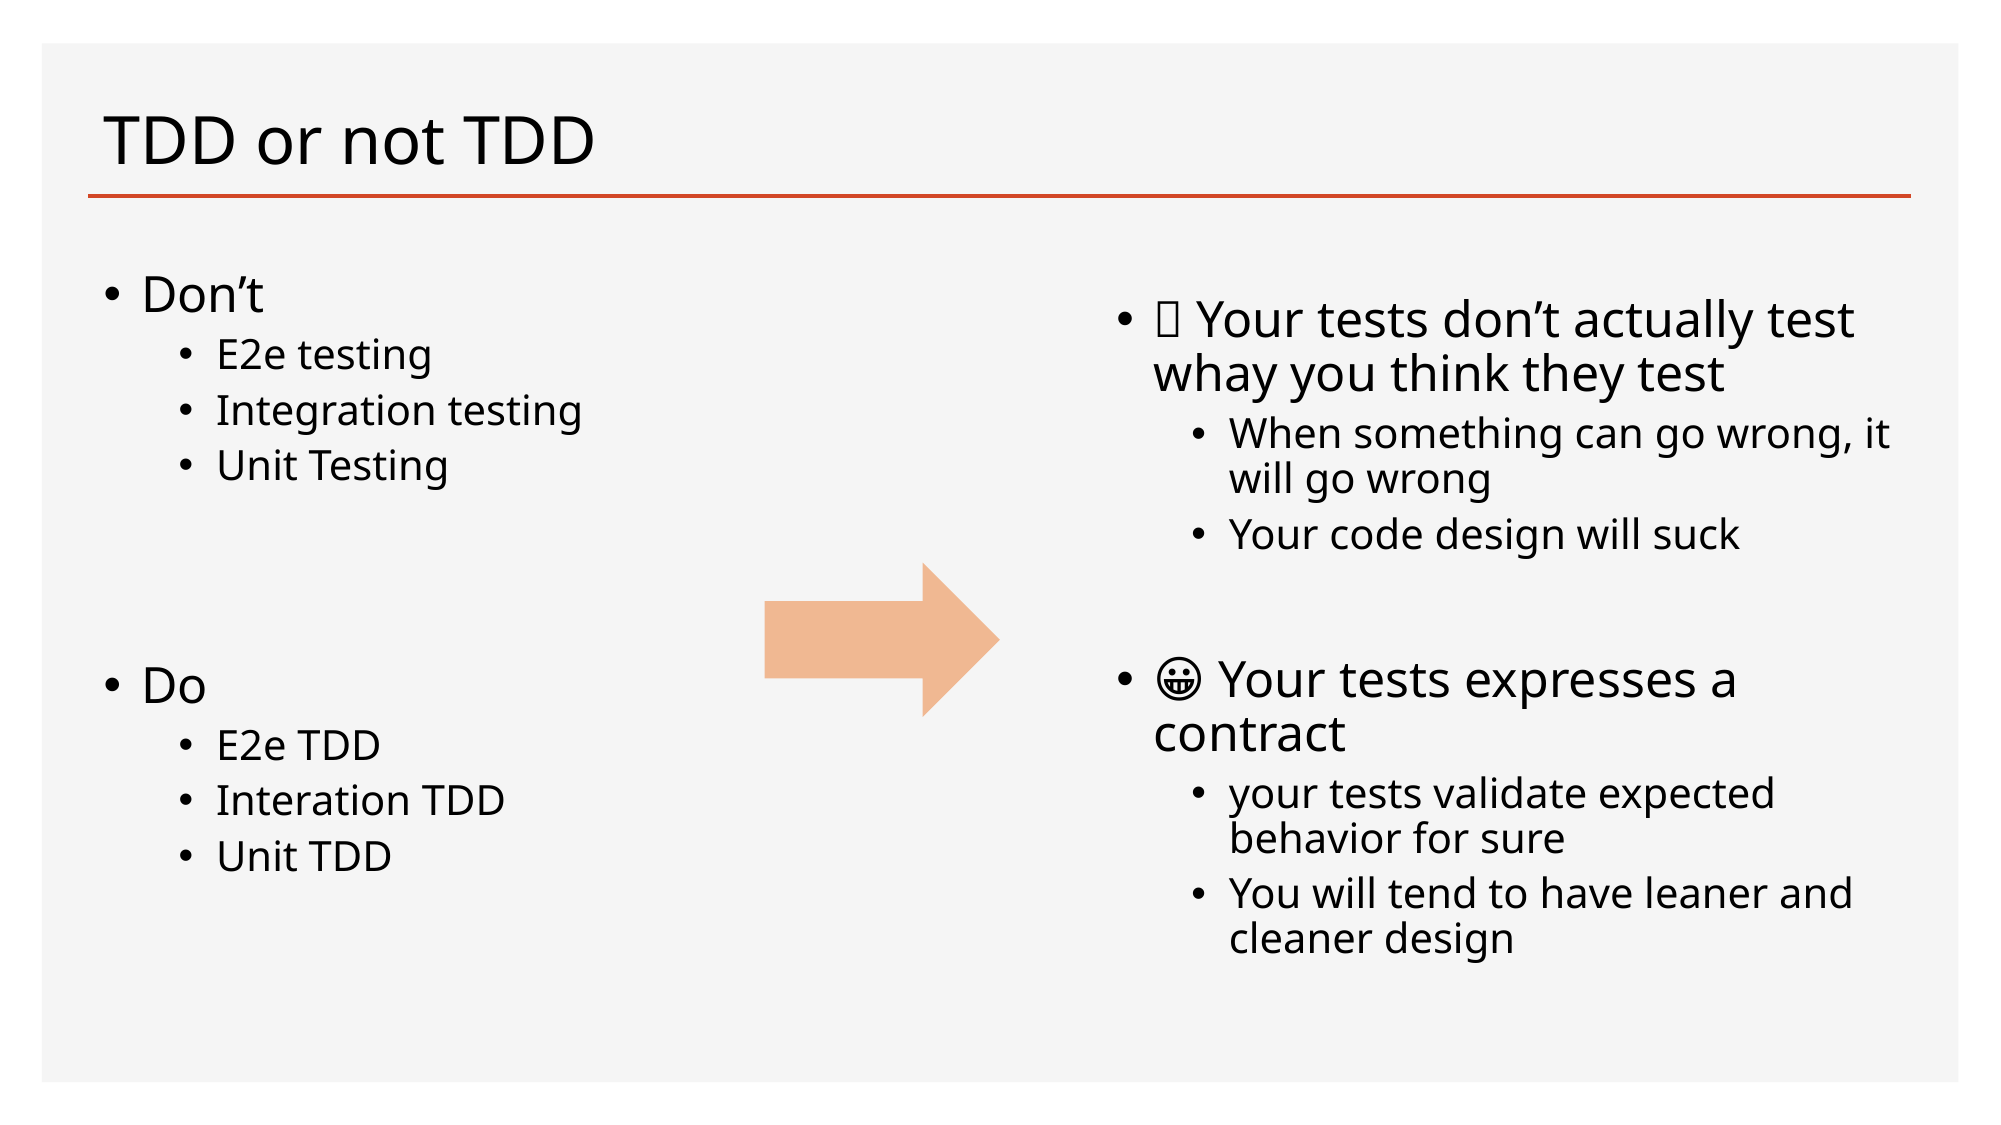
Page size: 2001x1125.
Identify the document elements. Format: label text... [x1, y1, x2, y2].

title TDD or not TDD [88, 59, 1912, 187]
list Don’t E2e testing Integration testing Unit Testing Do E2e TDD Interation TDD Unit TDD [88, 261, 899, 1050]
text_box [764, 562, 1000, 717]
text_box 🤢 Your tests don’t actually test whay you think they test When something can go wrong, it will go wrong Your code design will suck 😀 Your tests expresses a contract your tests validate expected behavior for sure You will tend to have leaner and cleaner design [1101, 286, 1912, 1075]
